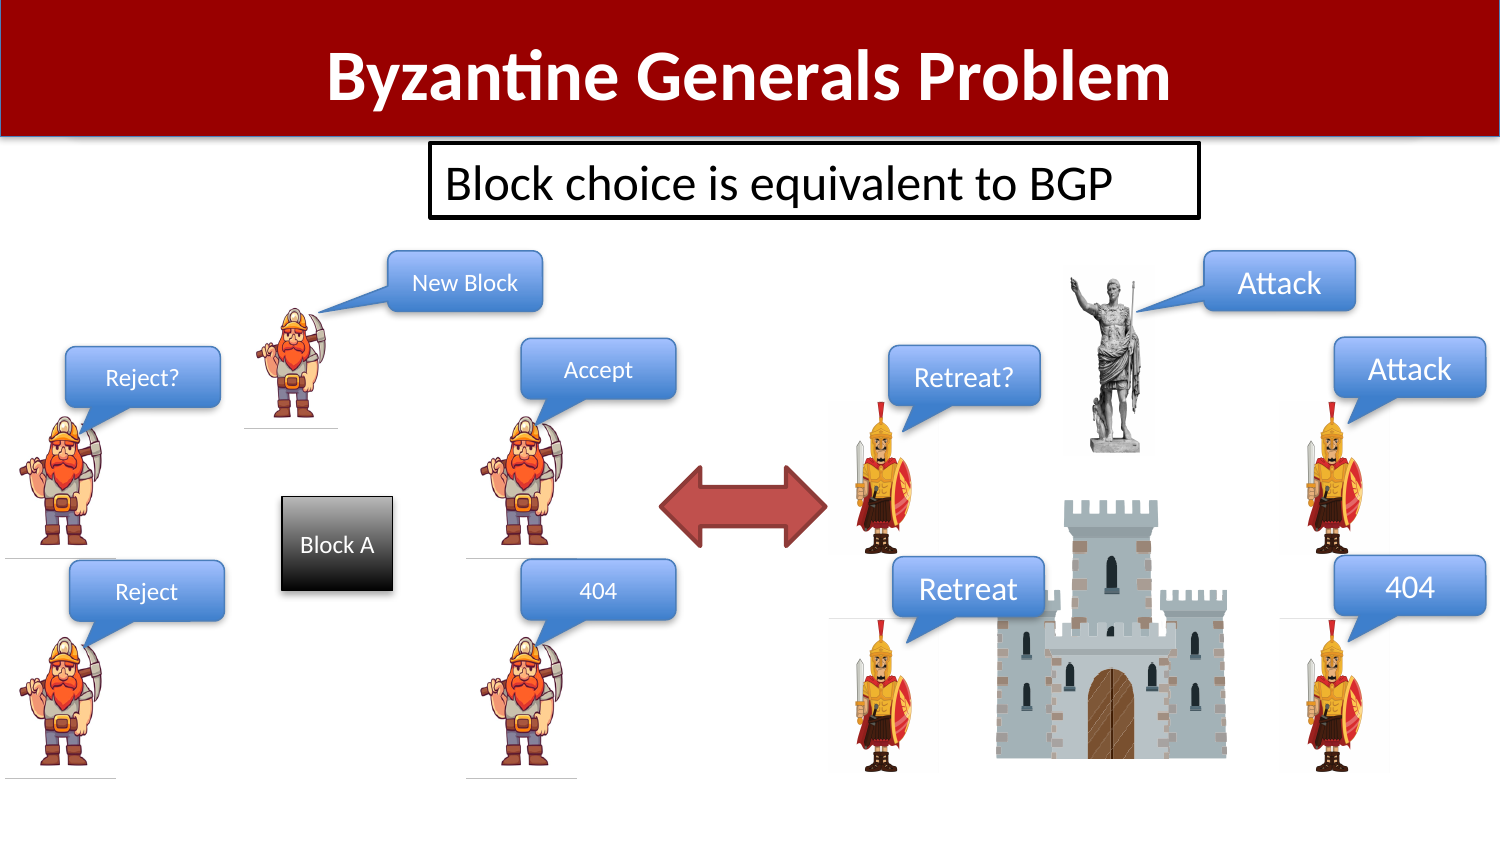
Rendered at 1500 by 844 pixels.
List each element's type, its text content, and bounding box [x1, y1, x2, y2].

text_box [681, 465, 823, 548]
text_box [4, 250, 677, 779]
title Byzantine Generals Problem [75, 20, 1425, 123]
text_box Block choice is equivalent to BGP [428, 141, 1201, 220]
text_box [828, 250, 1486, 773]
